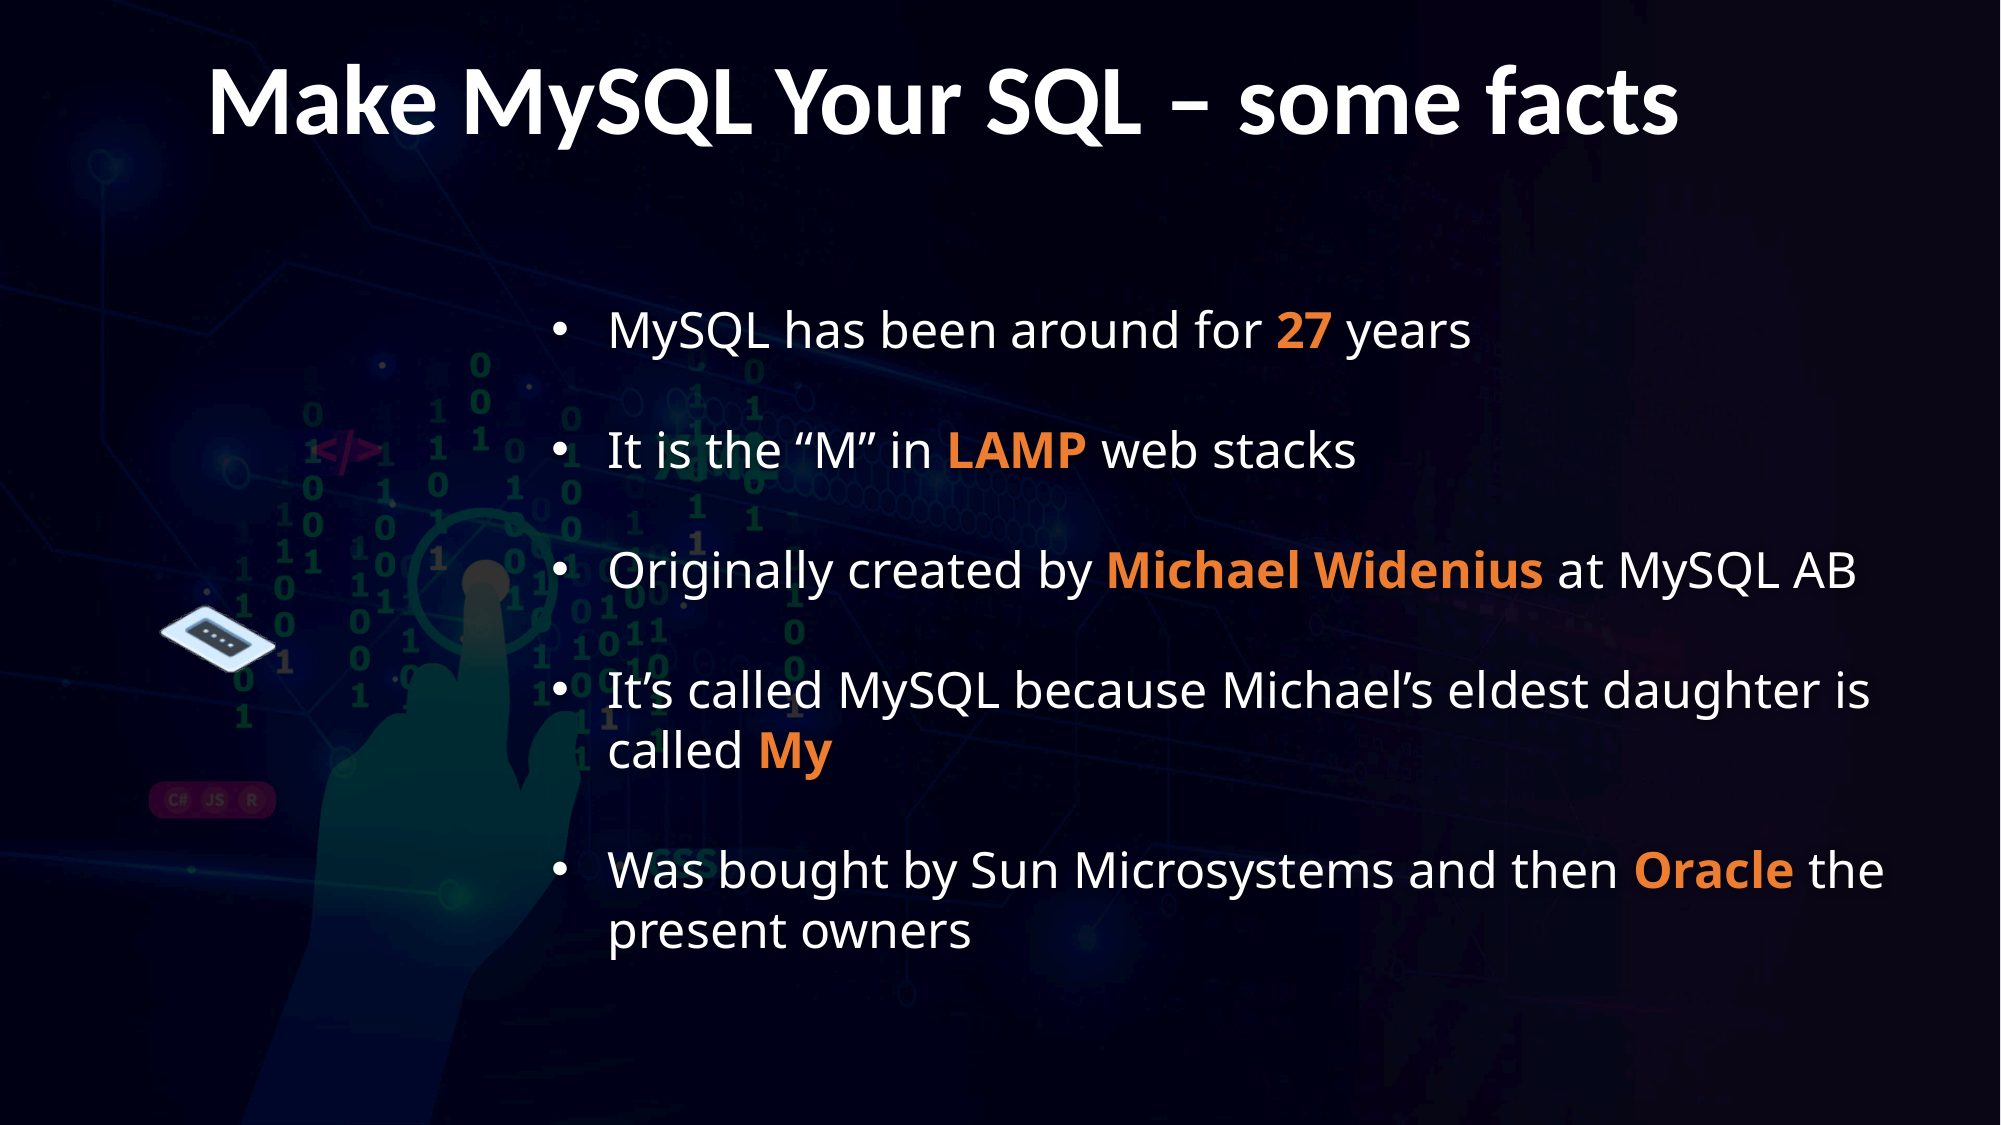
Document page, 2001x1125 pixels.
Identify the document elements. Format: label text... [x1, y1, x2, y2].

text_box MySQL has been around for 27 years It is the “M” in LAMP web stacks Originally created by Michael Widenius at MySQL AB It’s called MySQL because Michael’s eldest daughter is called My Was bought by Sun Microsystems and then Oracle the present owners [536, 283, 1937, 974]
subtitle Make MySQL Your SQL – some facts [191, 40, 1963, 169]
picture [0, 0, 2001, 1125]
